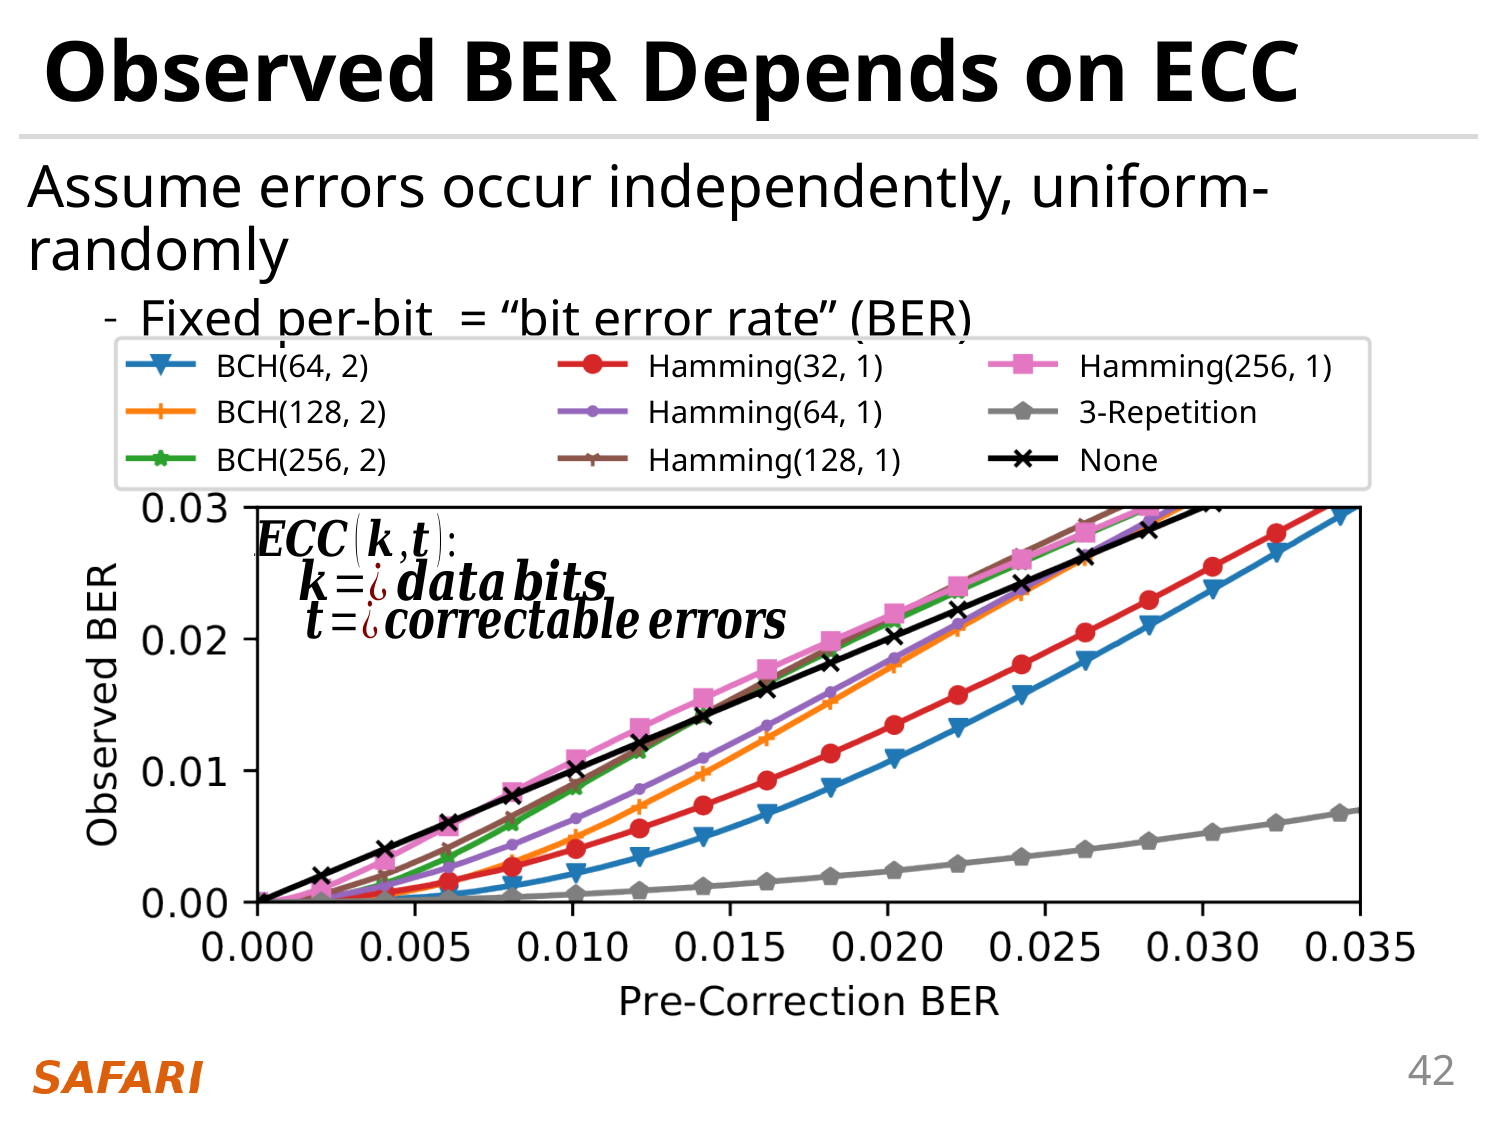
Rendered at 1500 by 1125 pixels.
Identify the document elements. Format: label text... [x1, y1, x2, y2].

title Observed BER Depends on ECC [27, 21, 1487, 122]
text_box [75, 317, 1425, 1037]
picture [31, 1051, 209, 1104]
